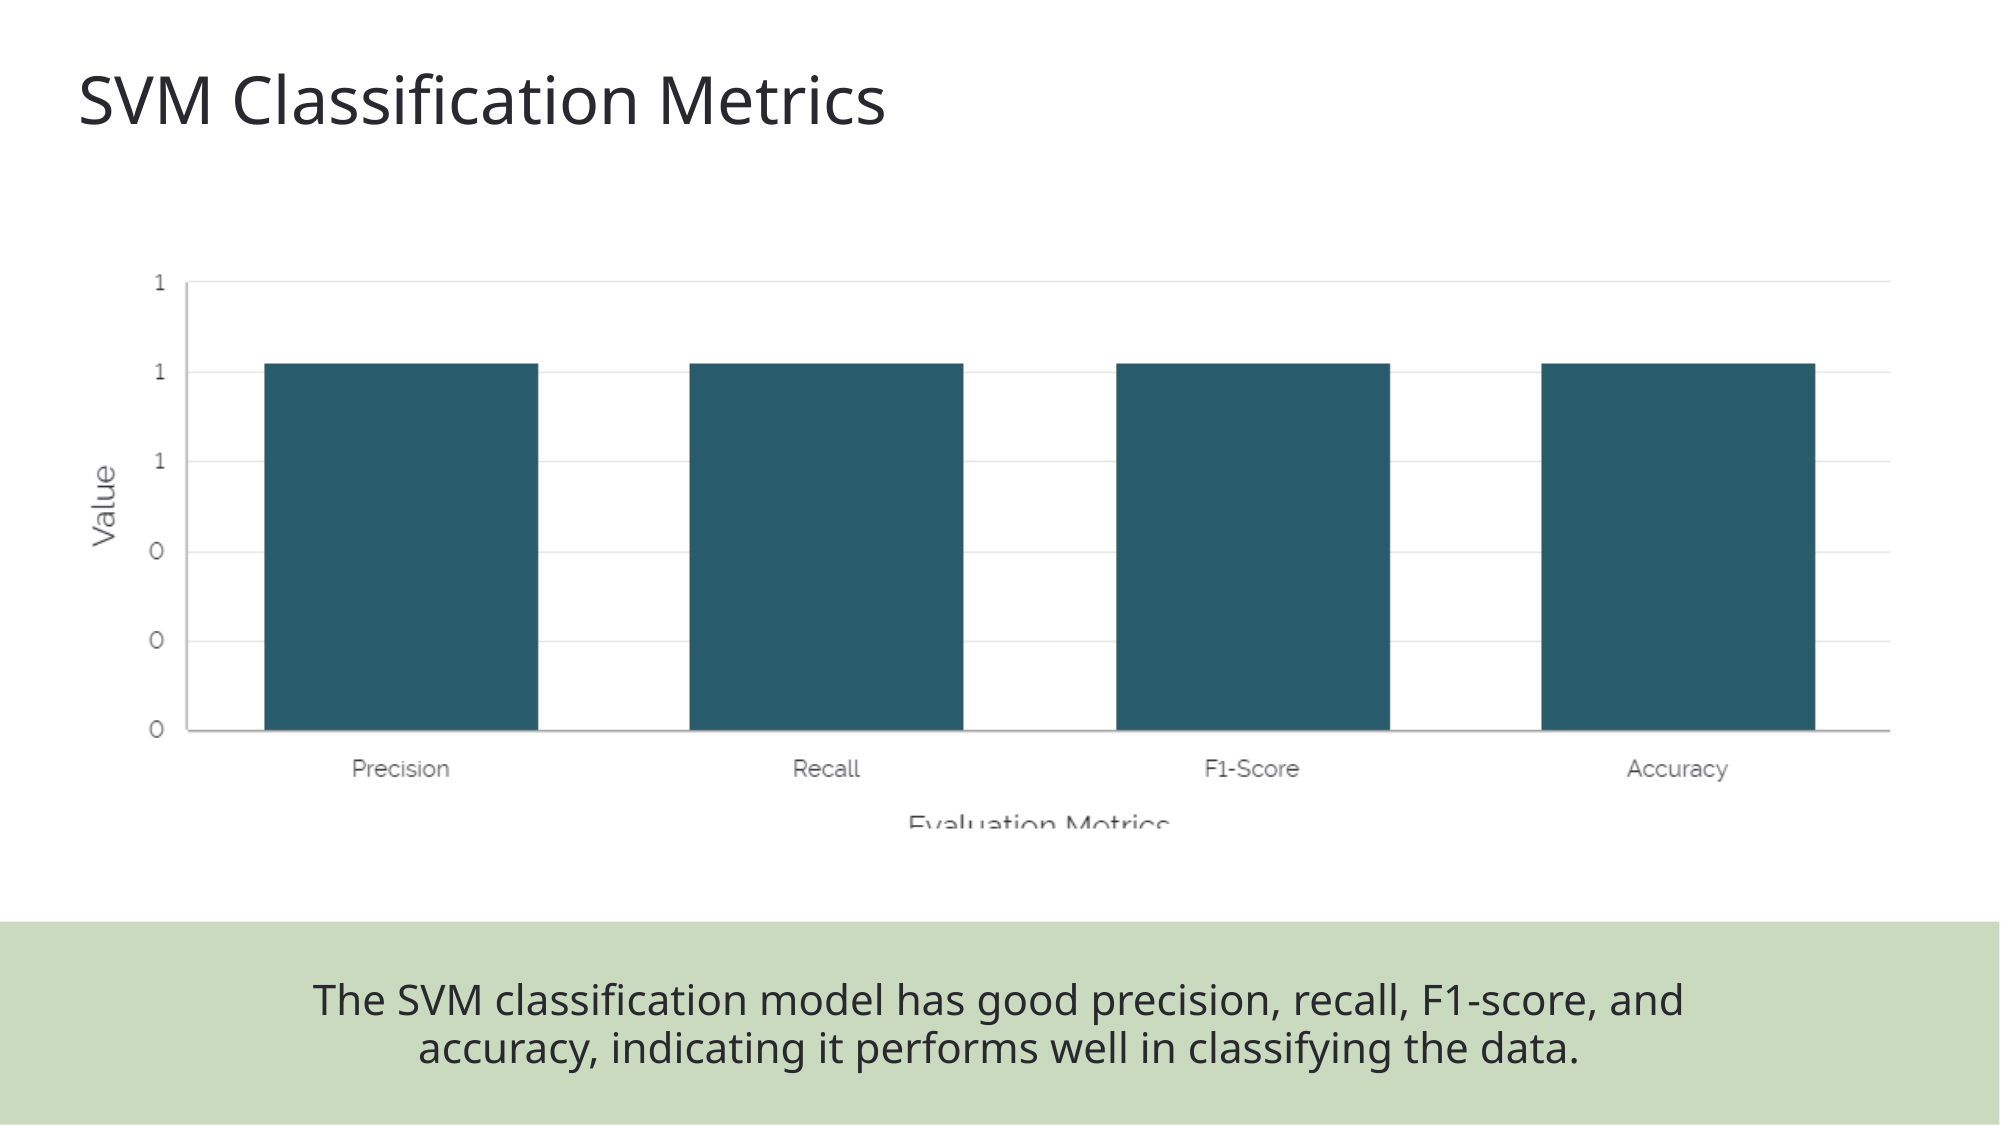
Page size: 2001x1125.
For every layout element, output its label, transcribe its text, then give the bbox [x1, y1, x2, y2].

text_box SVM Classification Metrics [78, 67, 2000, 138]
text_box The SVM classification model has good precision, recall, F1-score, and accuracy, indicating it performs well in classifying the data. [299, 975, 1700, 1072]
text_box [0, 921, 2000, 1125]
picture [46, 220, 1953, 860]
